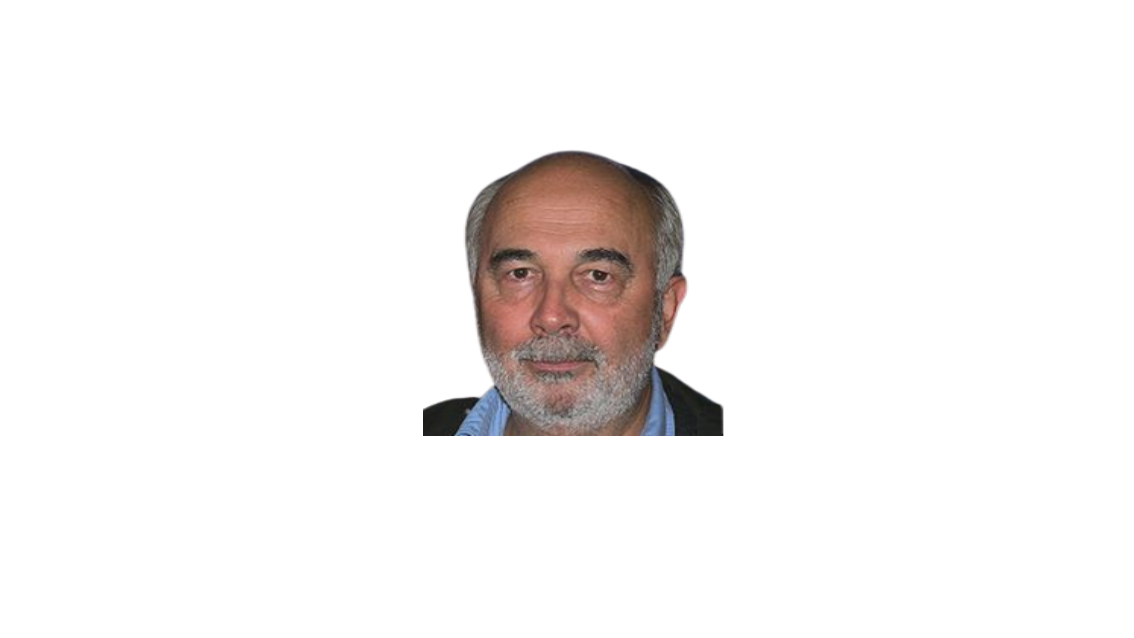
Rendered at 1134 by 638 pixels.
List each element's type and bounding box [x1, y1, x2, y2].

picture [423, 133, 725, 436]
